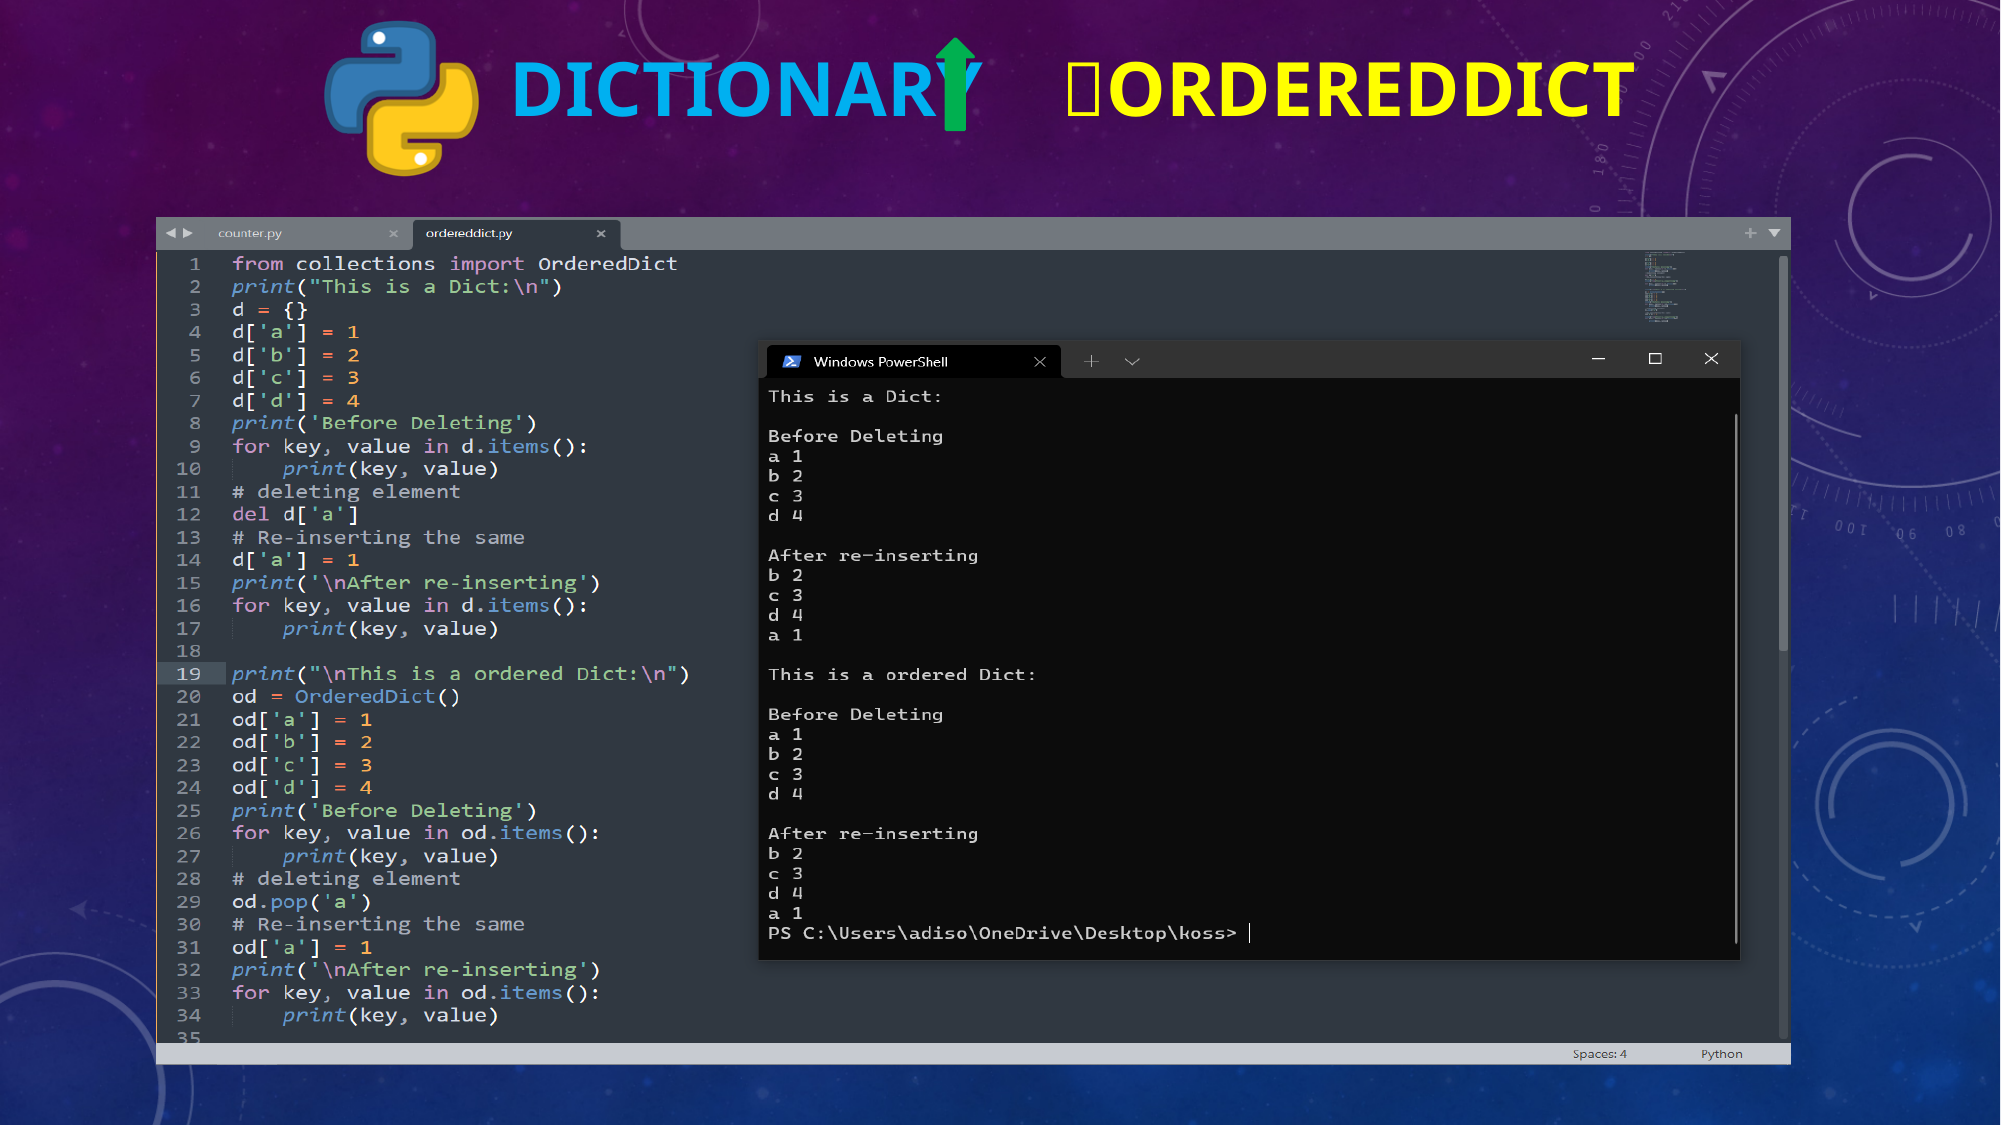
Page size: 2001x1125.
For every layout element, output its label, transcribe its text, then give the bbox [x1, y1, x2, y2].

picture [318, 15, 486, 182]
text_box [935, 37, 975, 132]
picture [0, 0, 2001, 1125]
title dictionary Ordereddict [124, 0, 1787, 207]
